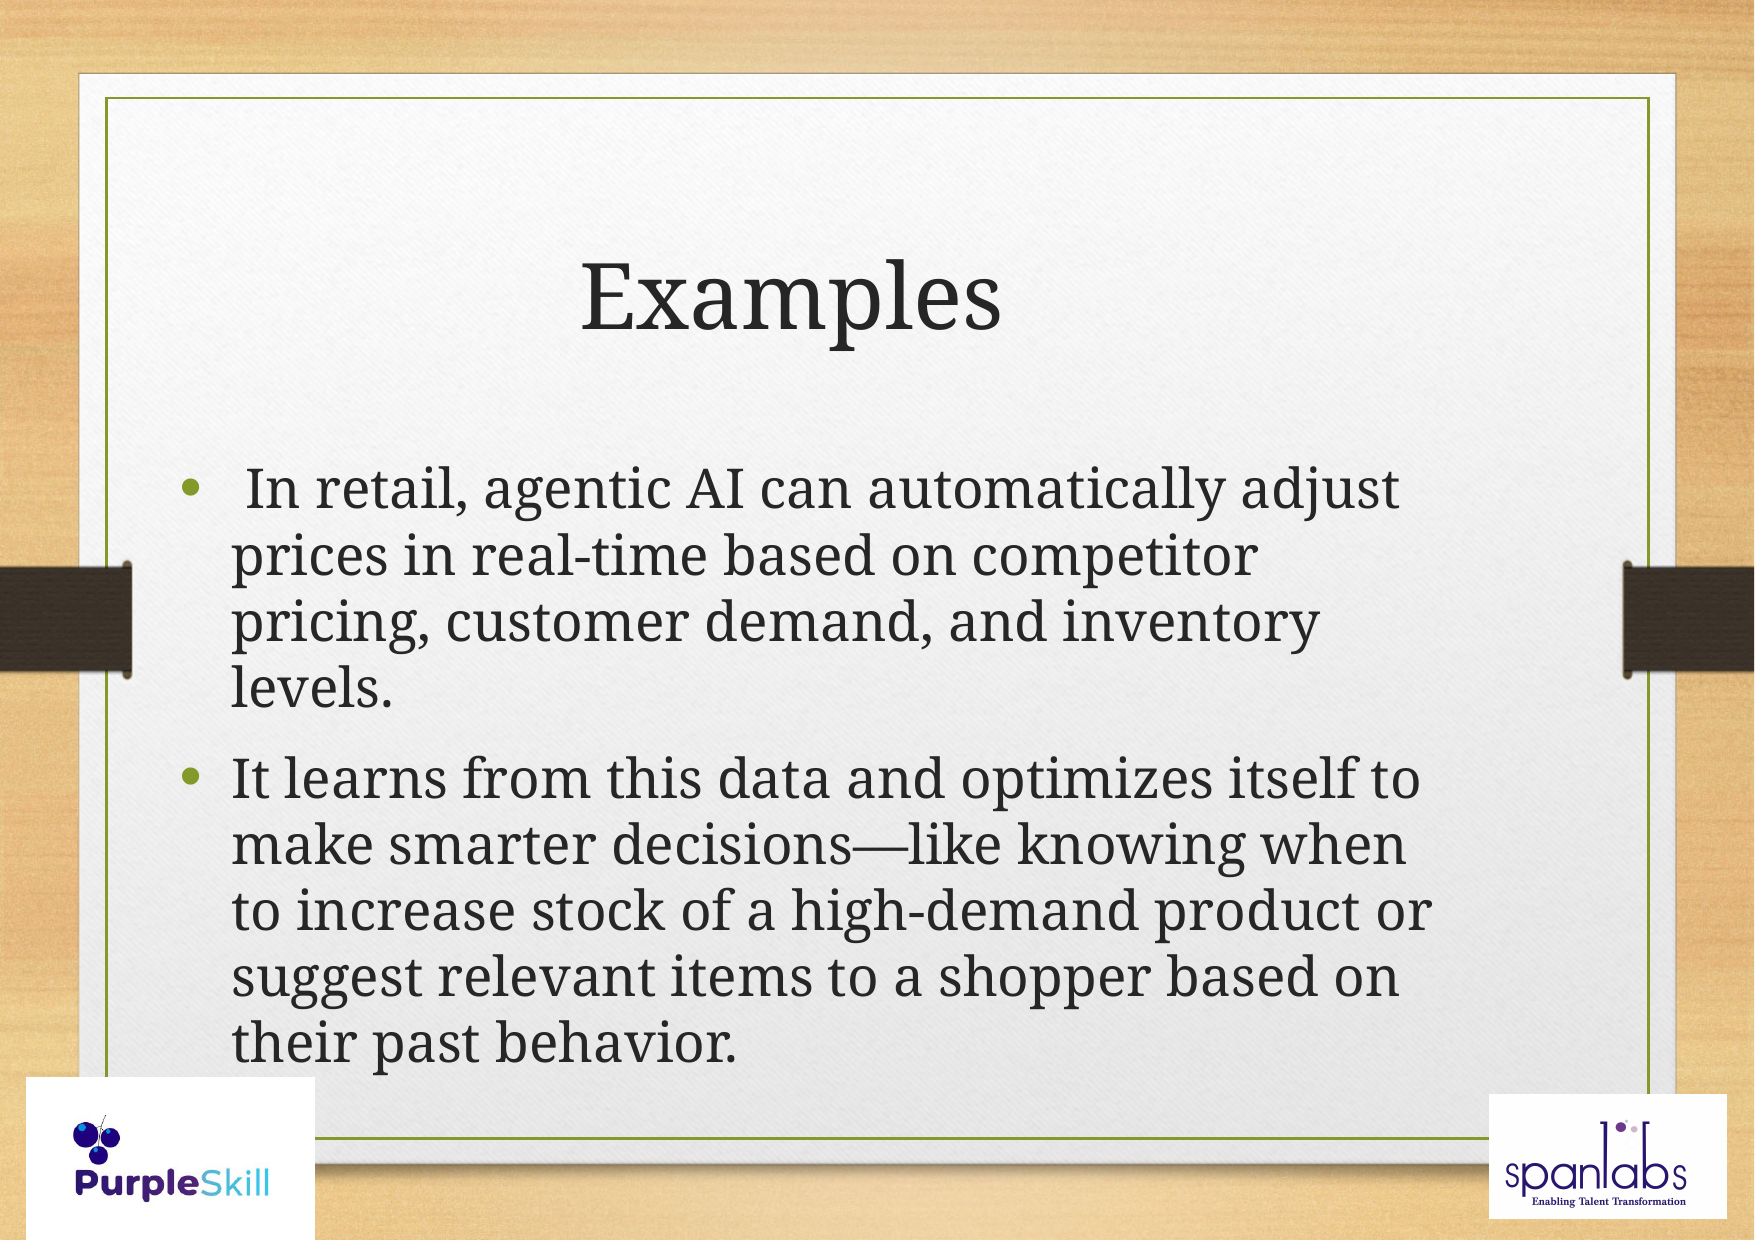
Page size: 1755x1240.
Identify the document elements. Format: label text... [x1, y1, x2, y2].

title Examples [152, 174, 1457, 411]
picture [0, 0, 1755, 1240]
list In retail, agentic AI can automatically adjust prices in real-time based on competitor pricing, customer demand, and inventory levels. It learns from this data and optimizes itself to make smarter decisions—like knowing when to increase stock of a high-demand product or suggest relevant items to a shopper based on their past behavior. [164, 446, 1469, 1069]
